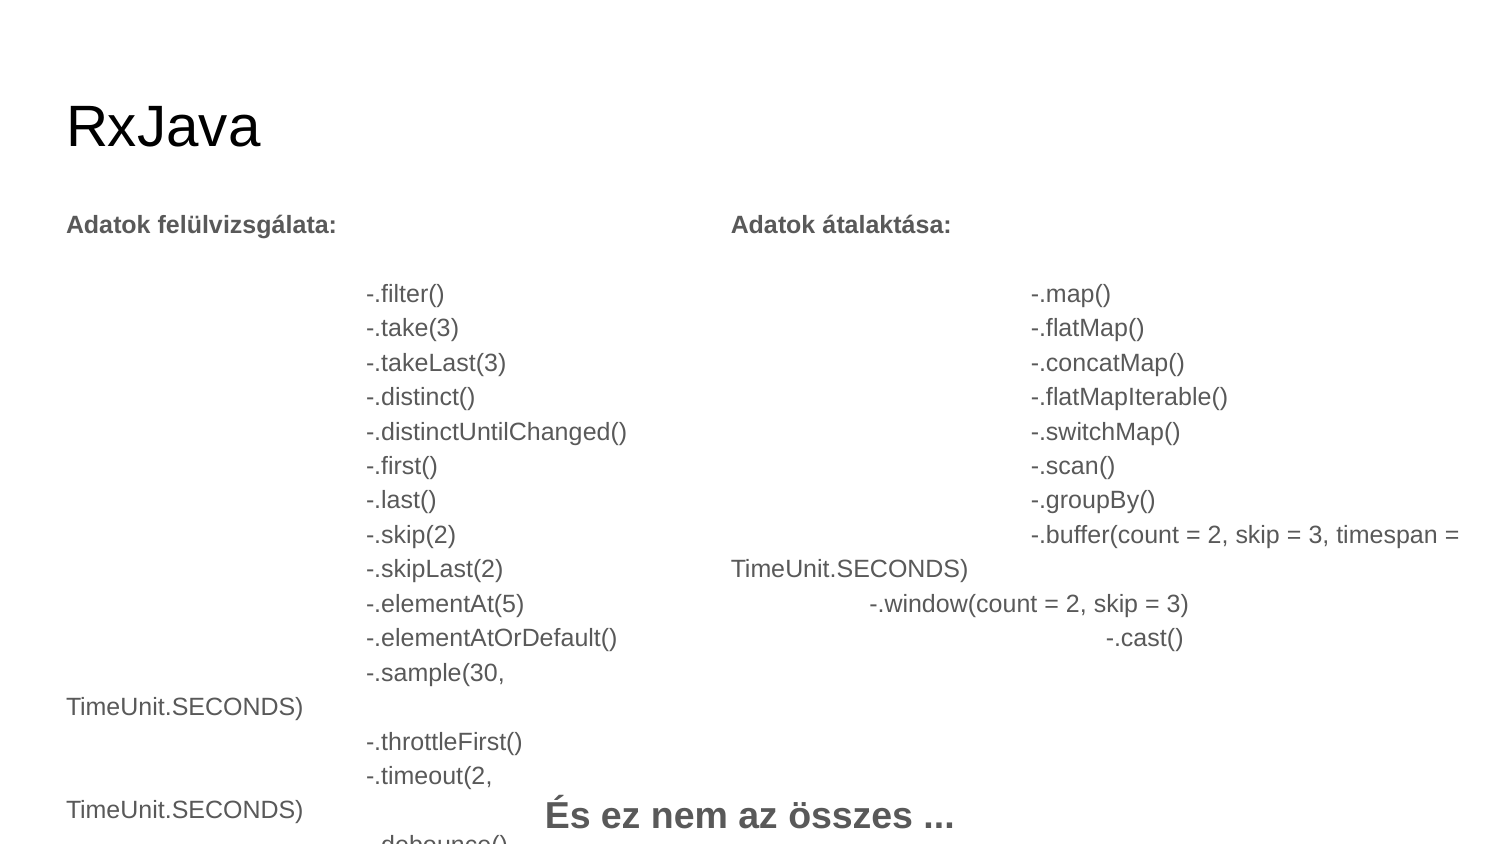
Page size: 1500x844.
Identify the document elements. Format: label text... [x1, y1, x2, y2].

text_box És ez nem az összes ... [480, 769, 1020, 844]
text_box Adatok átalaktása: -.map() -.flatMap() -.concatMap() -.flatMapIterable() -.switchMap() -.scan() -.groupBy() -.buffer(count = 2, skip = 3, timespan = TimeUnit.SECONDS) -.window(count = 2, skip = 3) -.cast() [715, 188, 1500, 770]
title RxJava [51, 72, 1449, 167]
list Adatok felülvizsgálata: -.filter() -.take(3) -.takeLast(3) -.distinct() -.distinctUntilChanged() -.first() -.last() -.skip(2) -.skipLast(2) -.elementAt(5) -.elementAtOrDefault() -.sample(30, TimeUnit.SECONDS) -.throttleFirst() -.timeout(2, TimeUnit.SECONDS) -.debounce() [51, 189, 673, 748]
